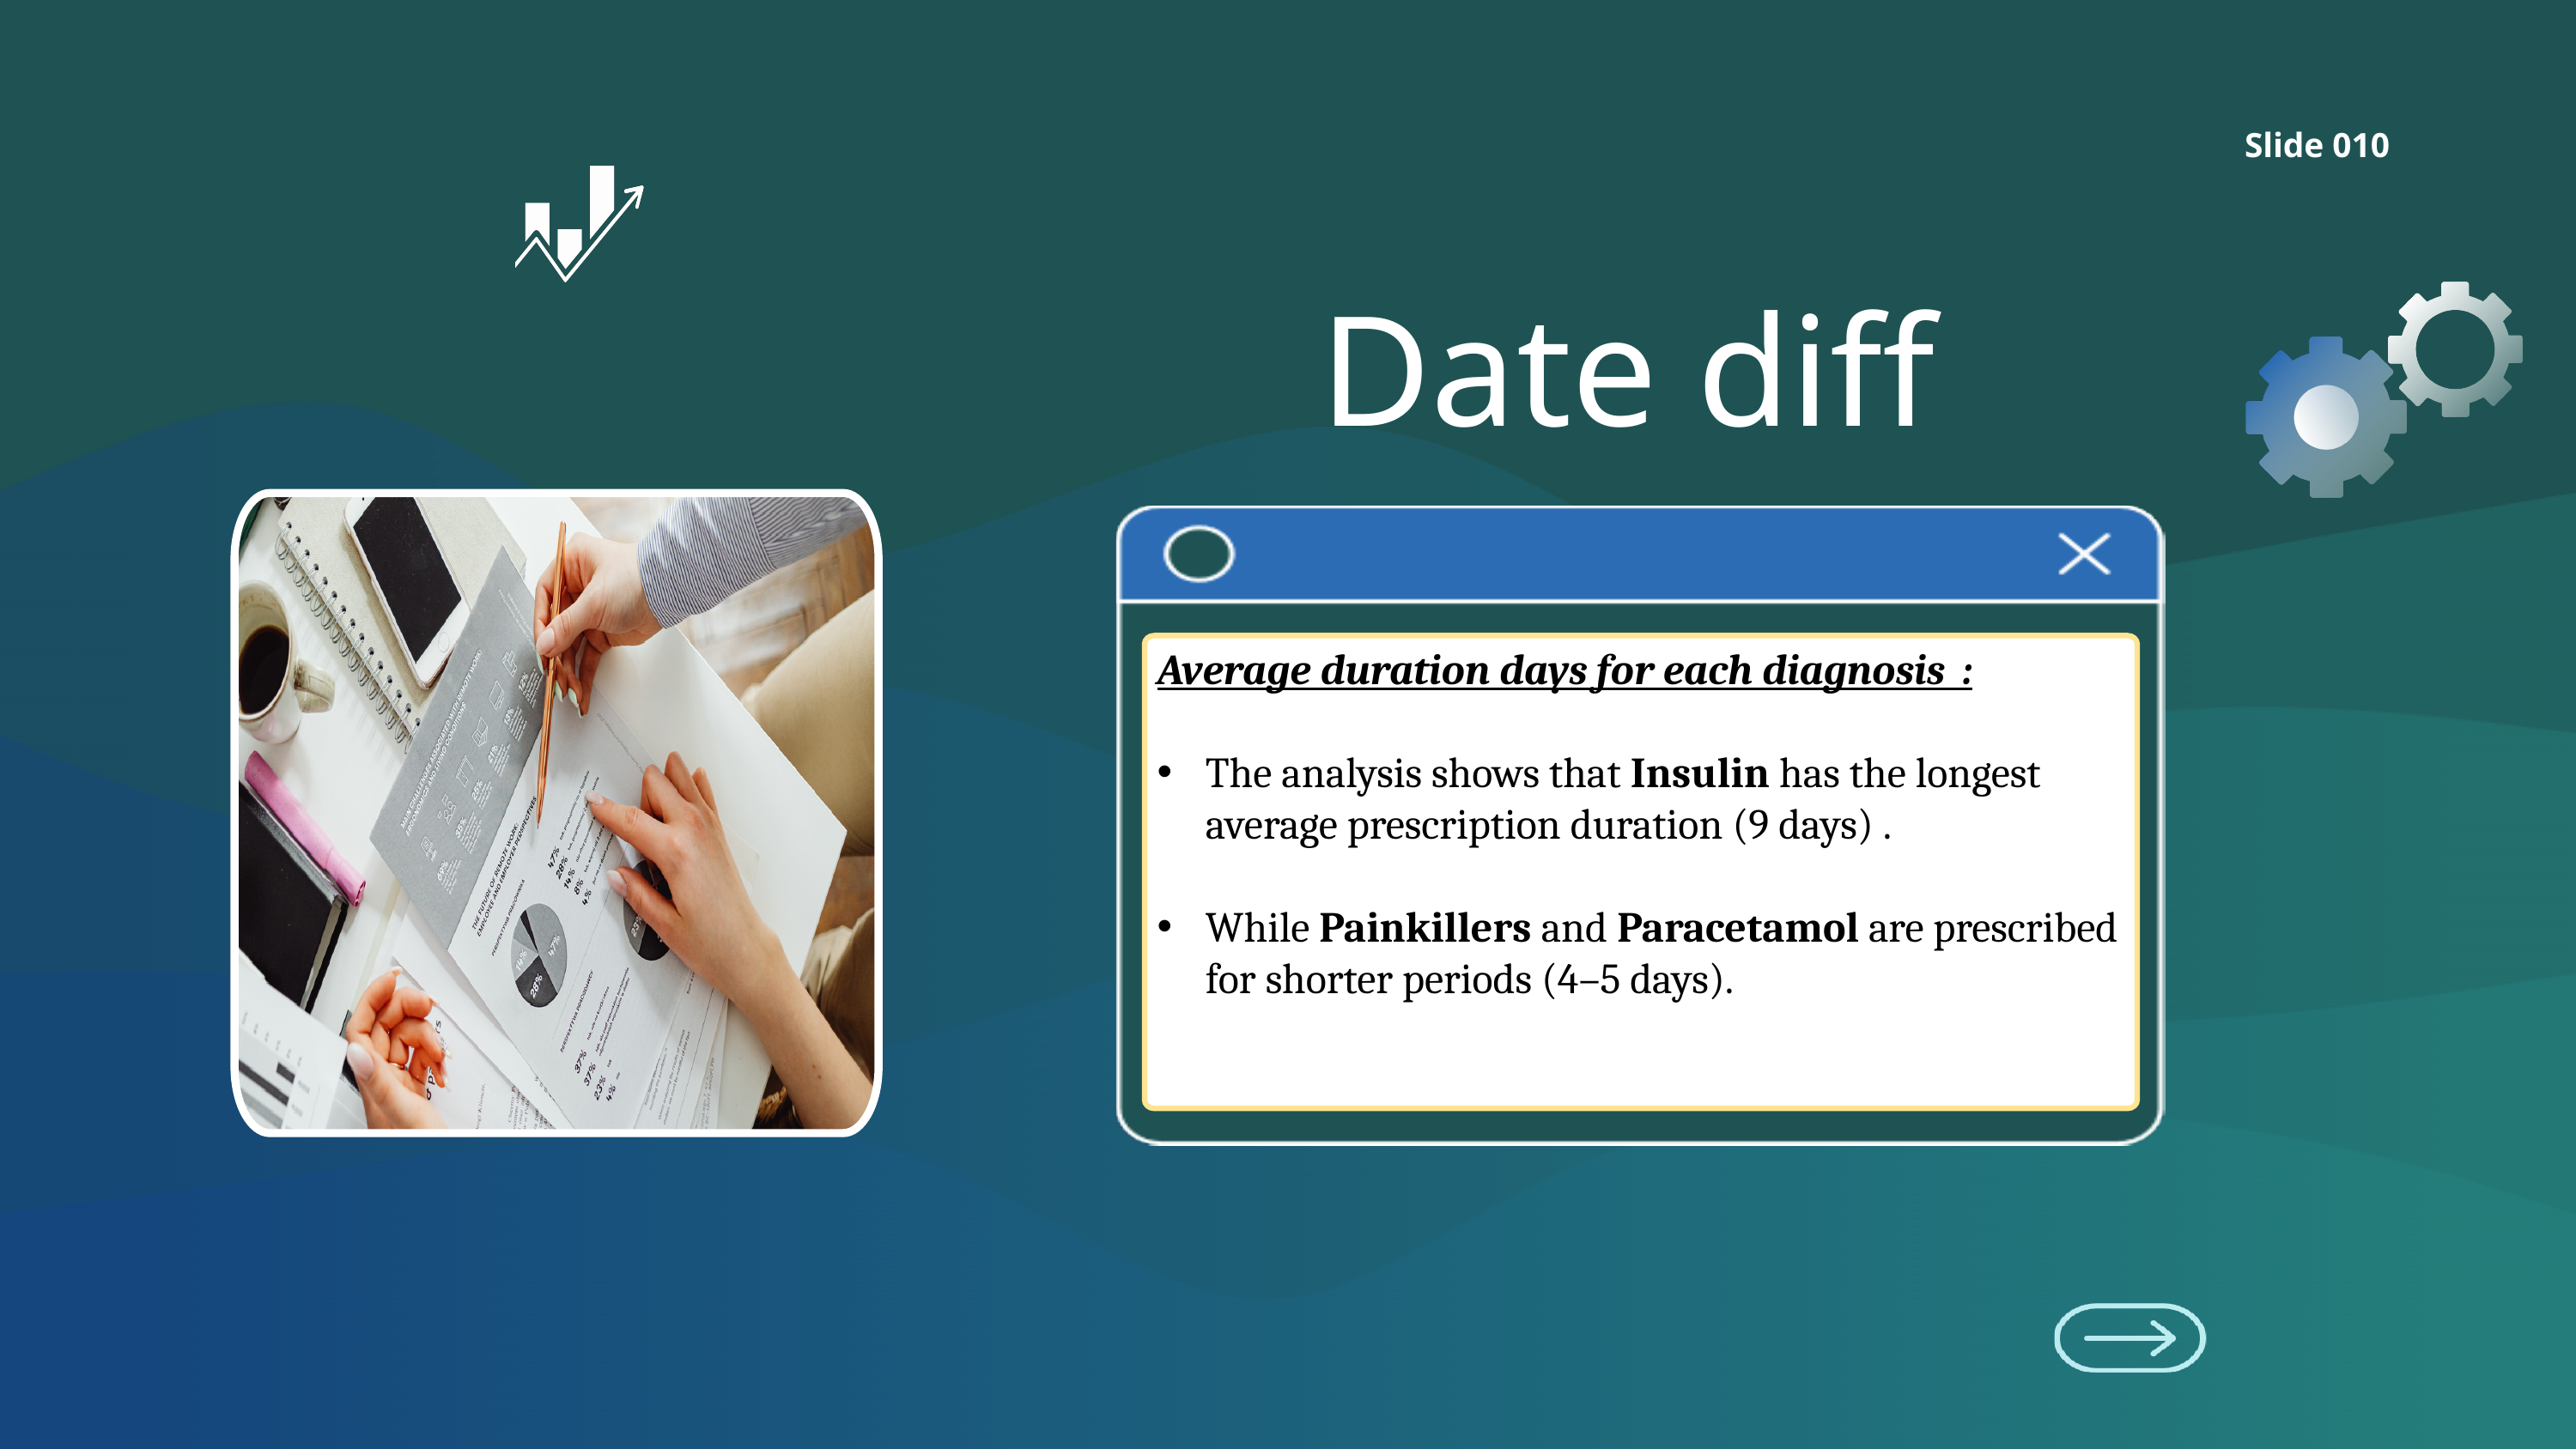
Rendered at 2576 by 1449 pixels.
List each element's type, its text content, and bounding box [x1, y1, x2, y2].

text_box [2245, 282, 2523, 498]
text_box [1115, 506, 2166, 1146]
text_box Date diff [1320, 302, 2131, 458]
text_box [234, 493, 879, 1134]
text_box [0, 401, 2576, 1449]
text_box [514, 166, 644, 282]
text_box Slide 010 [2245, 130, 2459, 164]
text_box Average duration days for each diagnosis : The analysis shows that Insulin has the longest average prescription duration (9 days) . While Painkillers and Paracetamol are prescribed for shorter periods (4–5 days). [1144, 635, 2138, 1109]
